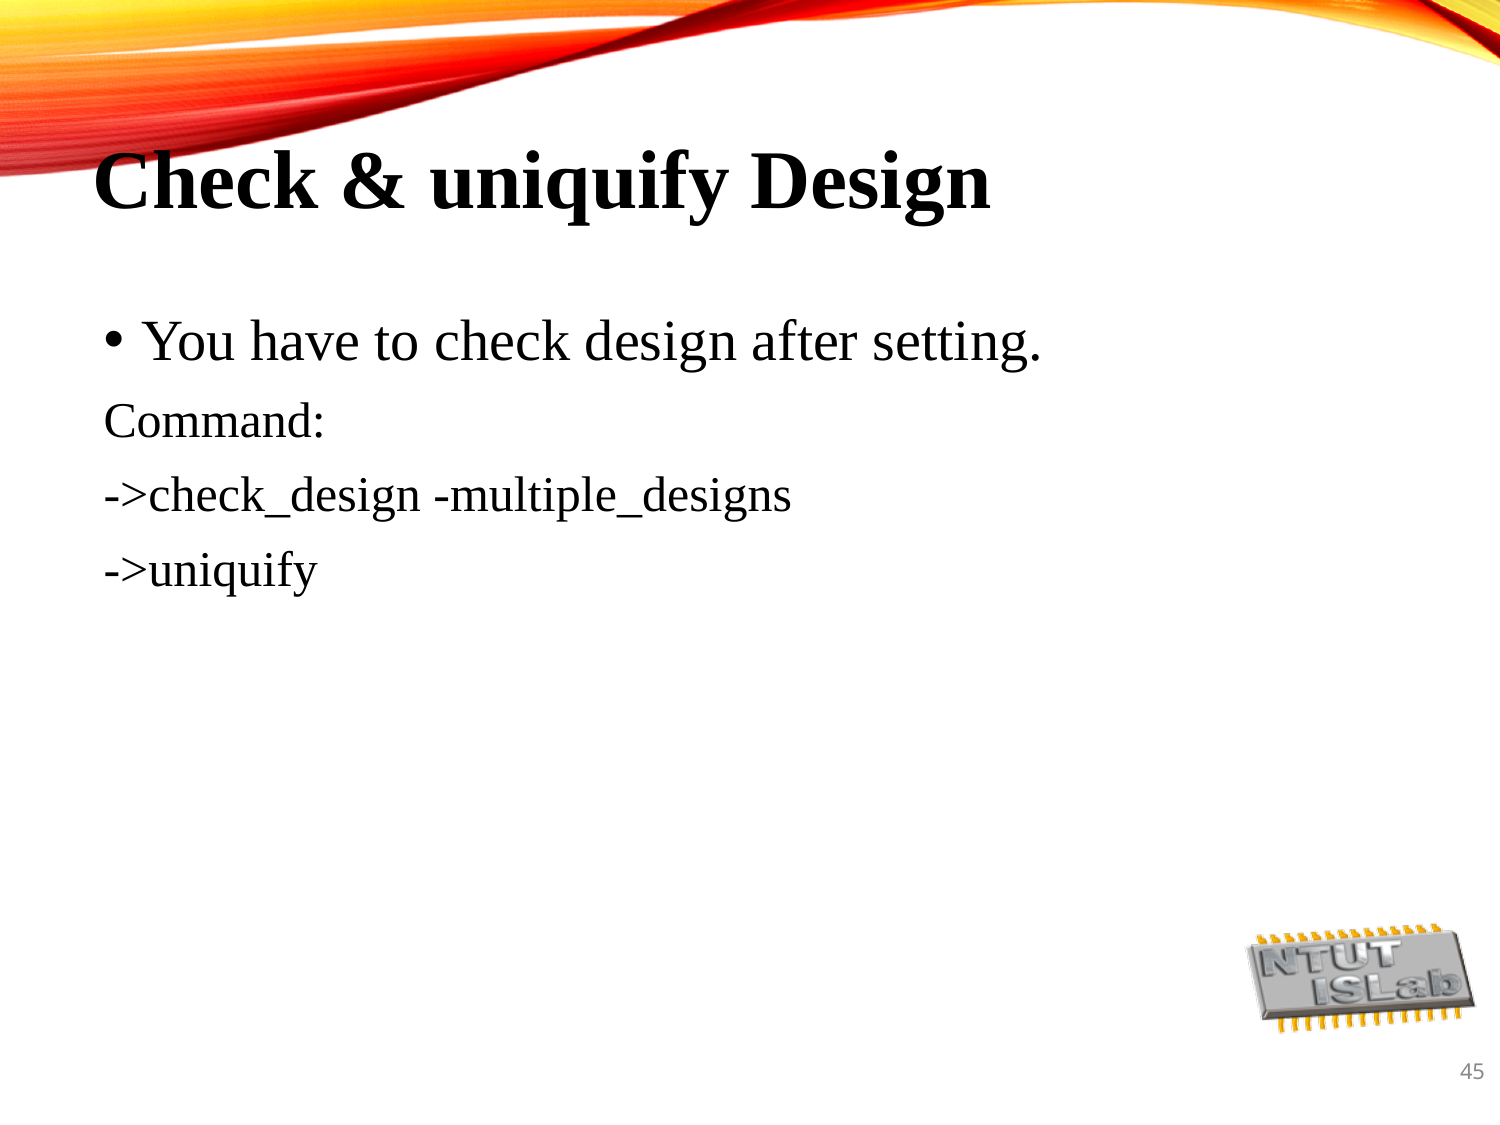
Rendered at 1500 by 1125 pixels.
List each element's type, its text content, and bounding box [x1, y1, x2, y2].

slide_number ‹#› [1149, 1042, 1500, 1103]
picture [1242, 916, 1480, 1036]
list You have to check design after setting. Command: ->check_design -multiple_designs ->uniquify [88, 302, 1400, 666]
title Check & uniquify Design [77, 95, 1424, 268]
picture [0, 0, 1500, 178]
